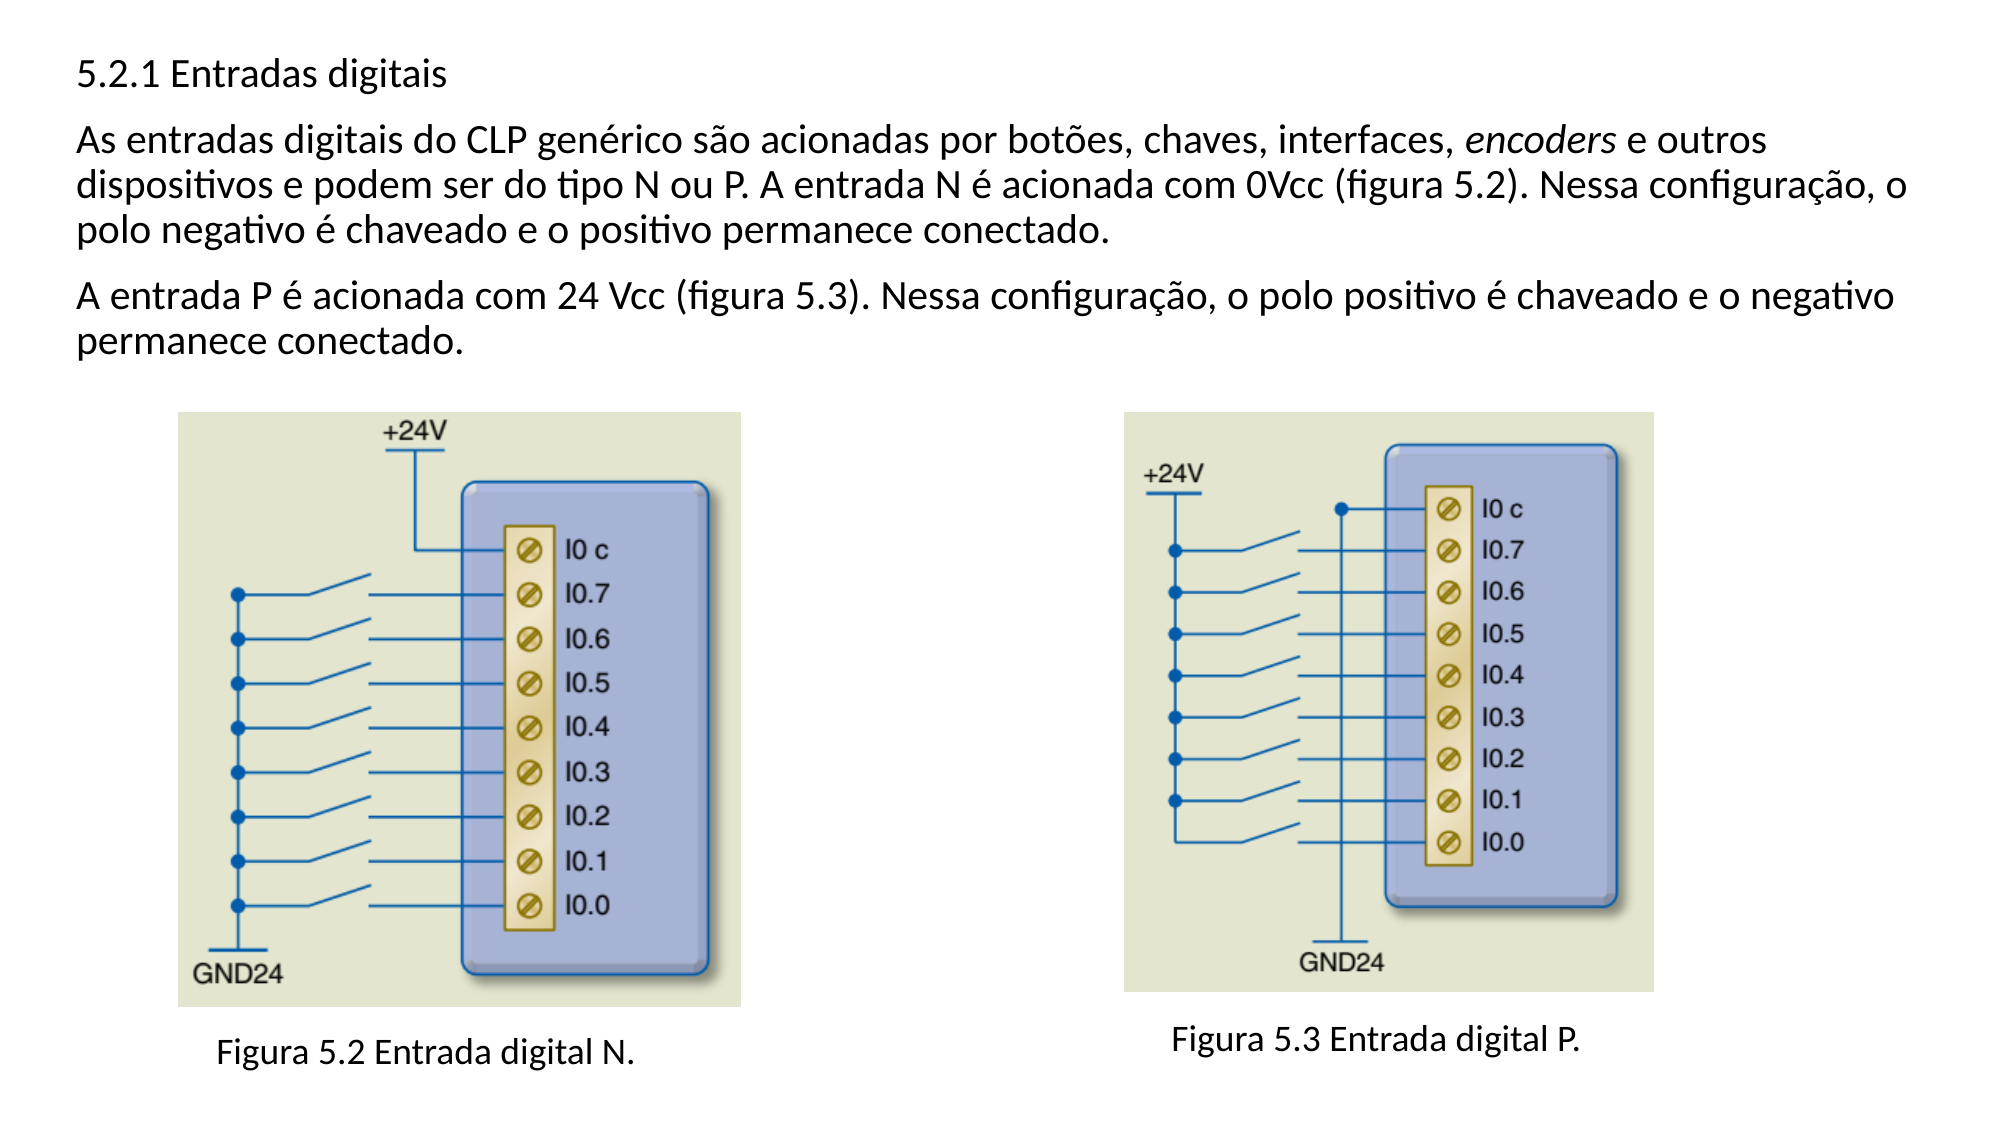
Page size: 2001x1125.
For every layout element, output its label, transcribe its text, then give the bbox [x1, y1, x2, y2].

list 5.2.1 Entradas digitais As entradas digitais do CLP genérico são acionadas por botões, chaves, interfaces, encoders e outros dispositivos e podem ser do tipo N ou P. A entrada N é acionada com 0Vcc (figura 5.2). Nessa configuração, o polo negativo é chaveado e o positivo permanece conectado. A entrada P é acionada com 24 Vcc (figura 5.3). Nessa configuração, o polo positivo é chaveado e o negativo permanece conectado. [61, 44, 1939, 1085]
picture [1124, 412, 1654, 992]
text_box Figura 5.3 Entrada digital P. [1156, 1006, 1773, 1067]
text_box Figura 5.2 Entrada digital N. [201, 1019, 718, 1080]
picture [178, 412, 741, 1007]
